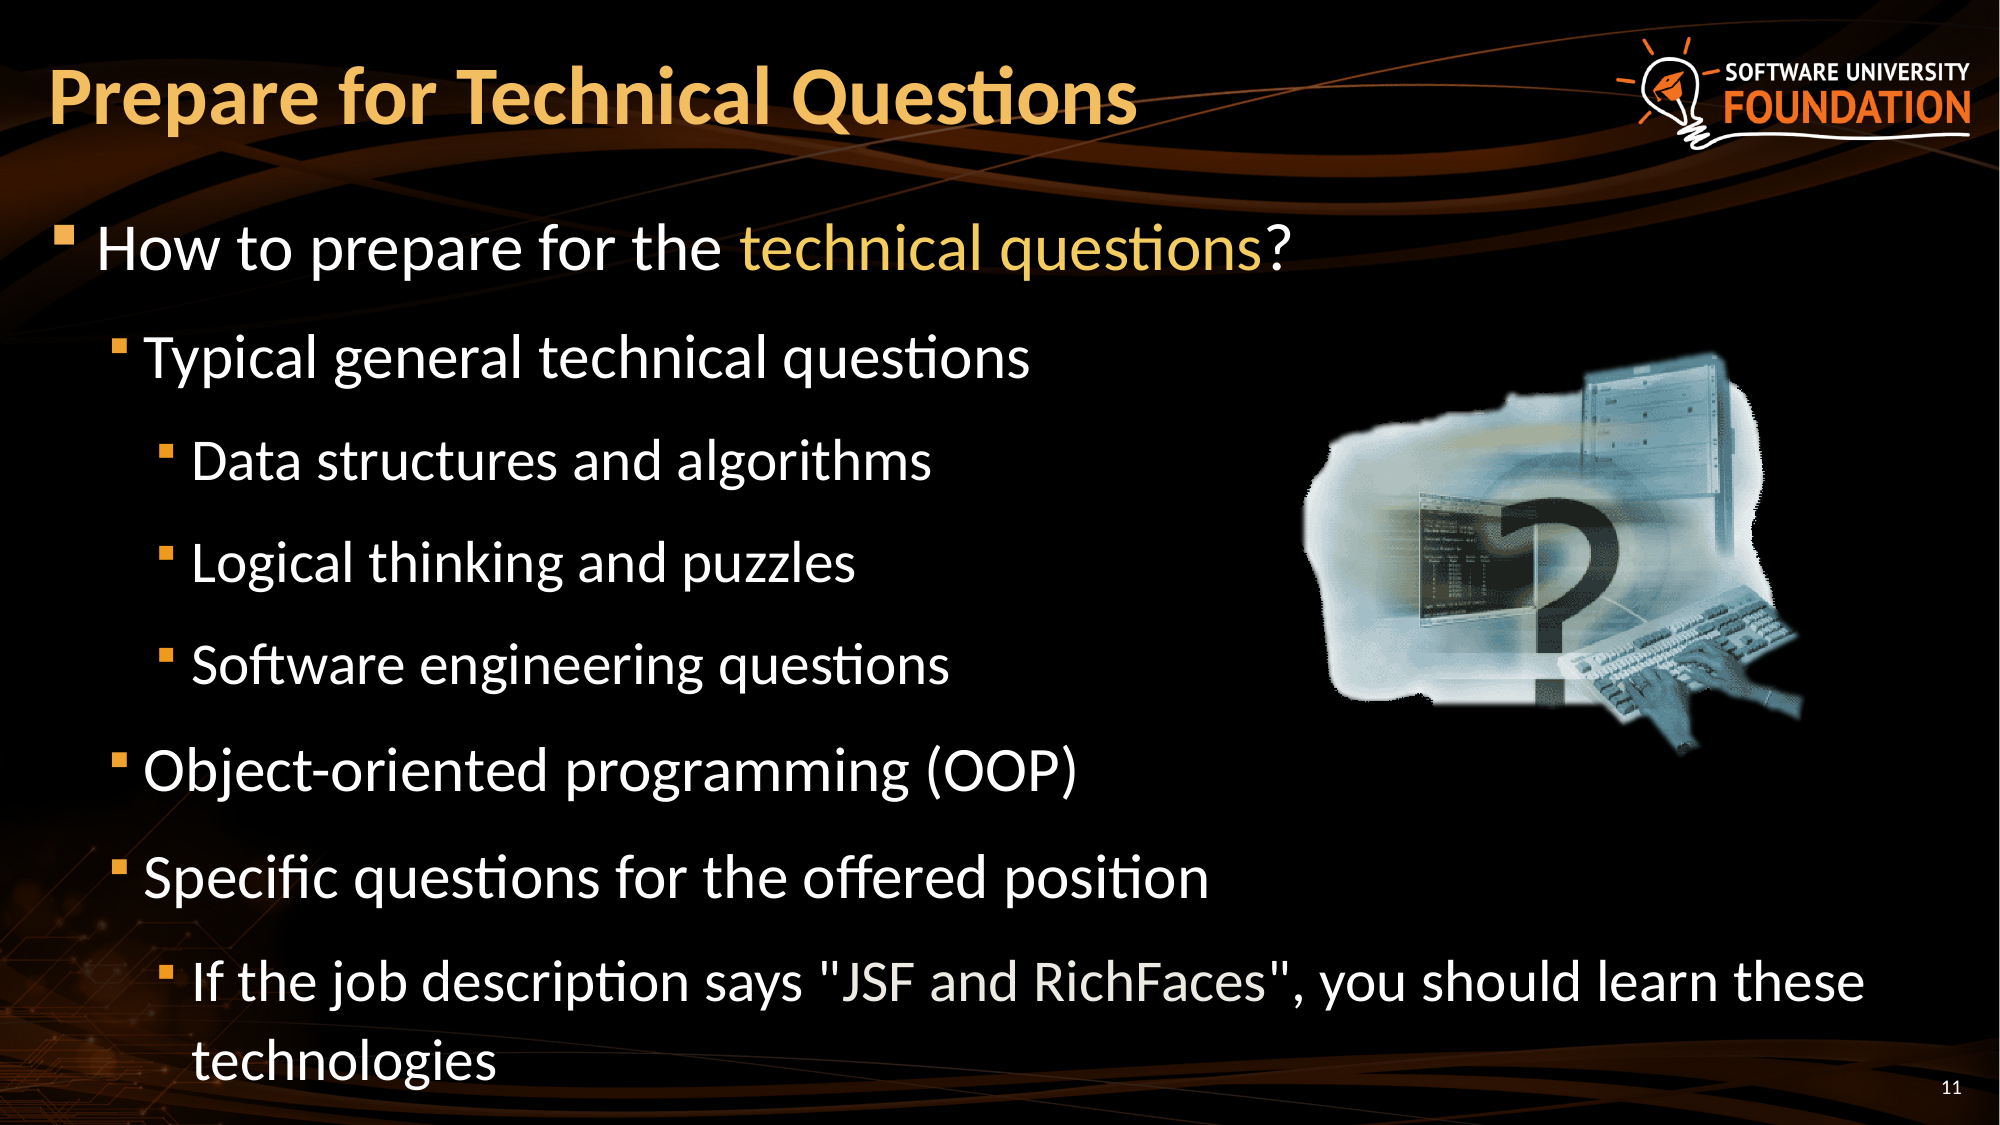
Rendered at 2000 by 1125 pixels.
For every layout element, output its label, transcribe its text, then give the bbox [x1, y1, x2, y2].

picture [0, 0, 2000, 1125]
list How to prepare for the technical questions? Typical general technical questions Data structures and algorithms Logical thinking and puzzles Software engineering questions Object-oriented programming (OOP) Specific questions for the offered position If the job description says "JSF and RichFaces", you should learn these technologies [31, 188, 1968, 1103]
title Prepare for Technical Questions [30, 6, 1602, 189]
